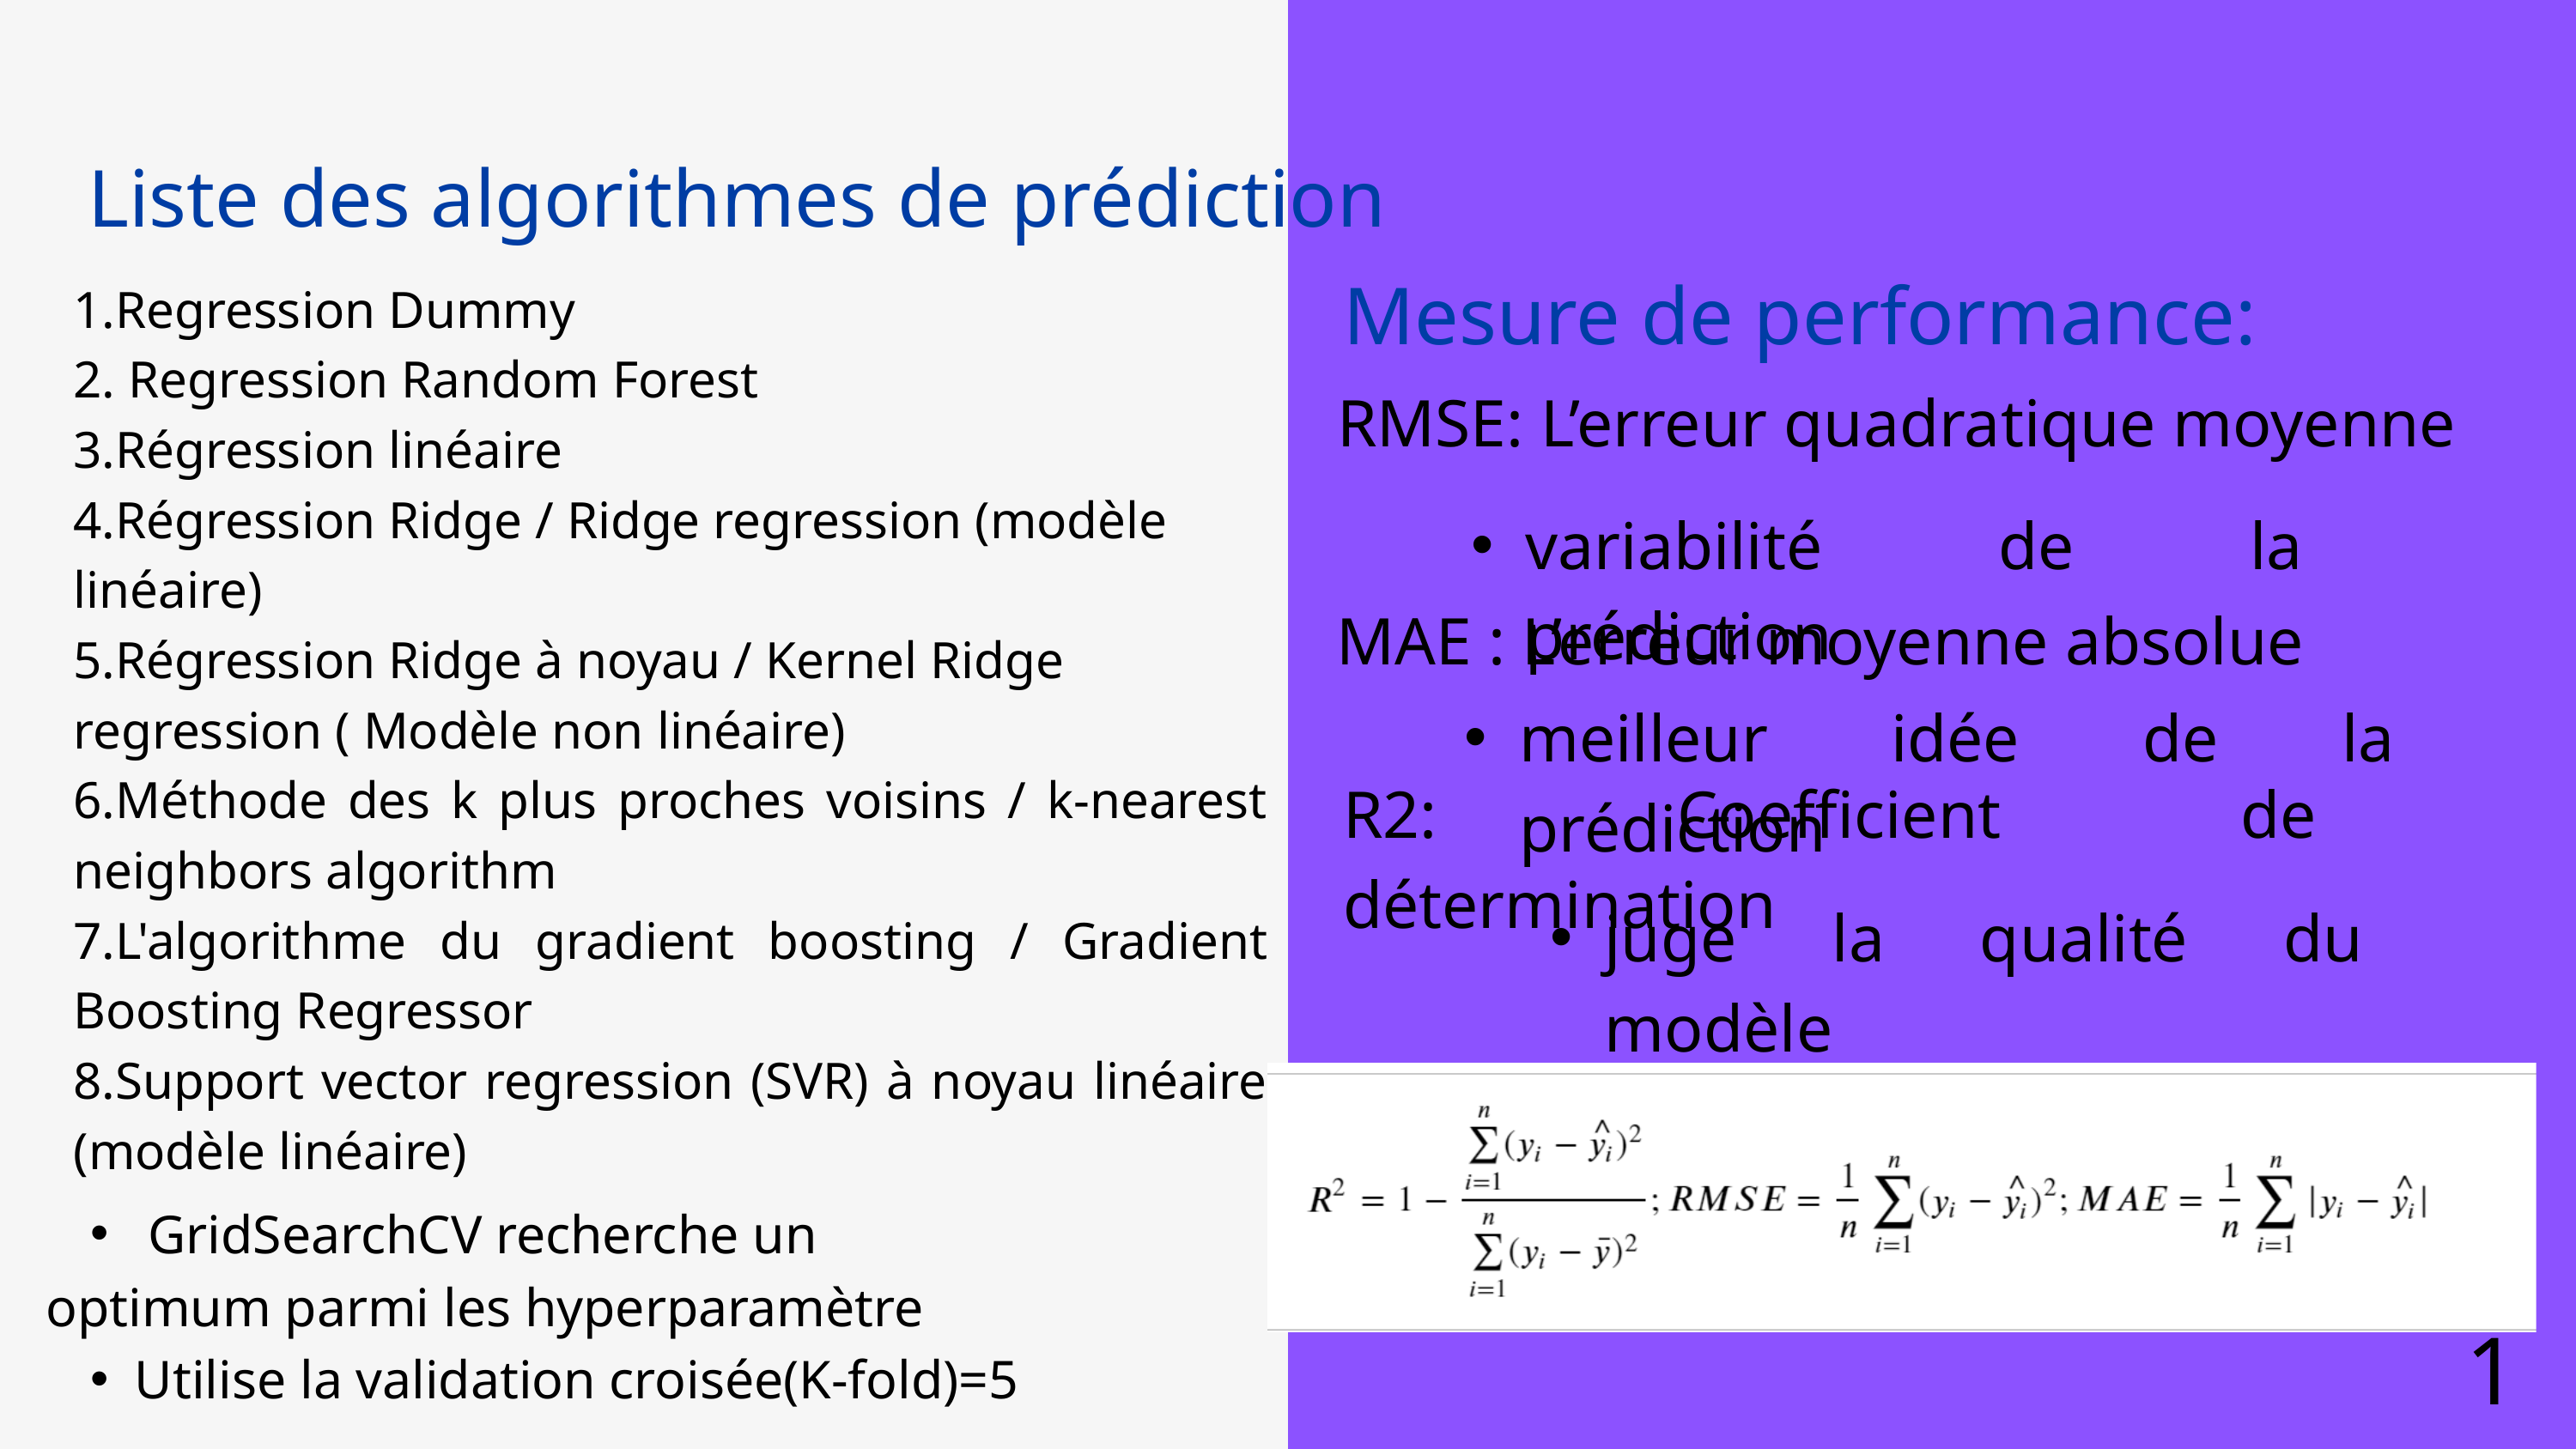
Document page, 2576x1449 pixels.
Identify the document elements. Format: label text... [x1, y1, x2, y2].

text_box meilleur idée de la prédiction [1409, 684, 2395, 865]
text_box MAE : L’erreur moyenne absolue [1336, 587, 2318, 678]
text_box juge la qualité du modèle [1495, 884, 2363, 1061]
text_box RMSE: L’erreur quadratique moyenne [1336, 369, 2468, 460]
text_box Liste des algorithmes de prédiction [28, 132, 1447, 243]
text_box variabilité de la prédiction [1416, 492, 2304, 587]
text_box GridSearchCV recherche un optimum parmi les hyperparamètre Utilise la validation croisée(K-fold)=5 [46, 1190, 1316, 1410]
text_box 16 [2439, 1293, 2545, 1449]
text_box [1288, 0, 2576, 1449]
text_box 1.Regression Dummy 2. Regression Random Forest 3.Régression linéaire 4.Régression Ridge / Ridge regression (modèle linéaire) 5.Régression Ridge à noyau / Kernel Ridge regression ( Modèle non linéaire) 6.Méthode des k plus proches voisins / k-nearest neighbors algorithm 7.L'algorithme du gradient boosting / Gradient Boosting Regressor 8.Support vector regression (SVR) à noyau linéaire (modèle linéaire) [73, 268, 1267, 1179]
picture [1267, 1063, 2537, 1332]
text_box Mesure de performance: [1343, 250, 2328, 361]
text_box R2: Coefficient de détermination [1343, 761, 2318, 942]
